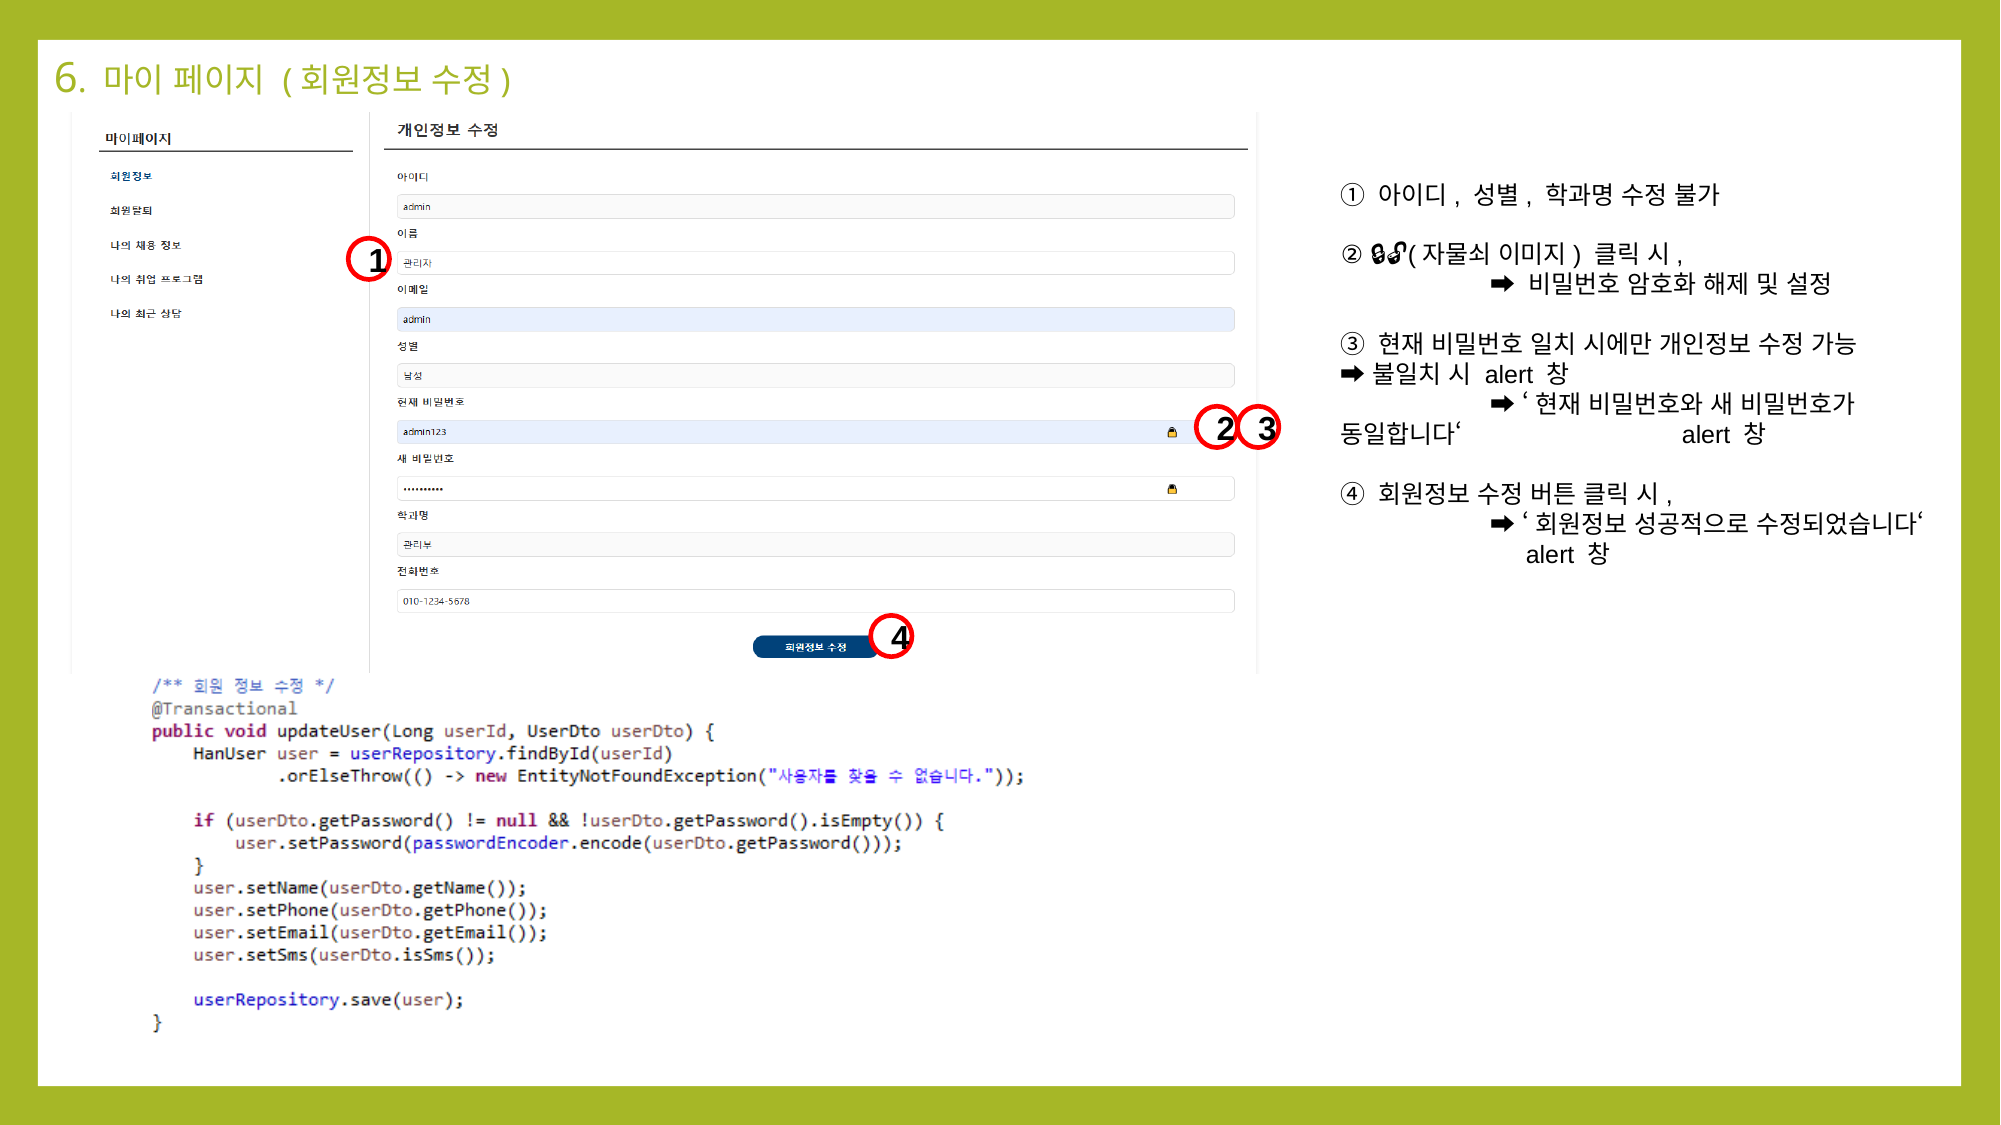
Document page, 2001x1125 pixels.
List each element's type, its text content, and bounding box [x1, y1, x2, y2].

picture [67, 112, 1260, 1038]
title 6. 마이 페이지 (회원정보 수정) [38, 39, 1960, 119]
text_box ① 아이디, 성별, 학과명 수정 불가 ② 🔒🔓(자물쇠 이미지) 클릭 시, ➡ 비밀번호 암호화 해제 및 설정 ③ 현재 비밀번호 일치 시에만 개인정보 수정 가능 ➡ 불일치 시 alert 창 ➡ ‘현재 비밀번호와 새 비밀번호가 동일합니다‘ alert 창 ④ 회원정보 수정 버튼 클릭 시, ➡ ‘회원정보 성공적으로 수정되었습니다‘ alert 창 [1326, 171, 1977, 576]
text_box 3 [1264, 405, 1281, 449]
